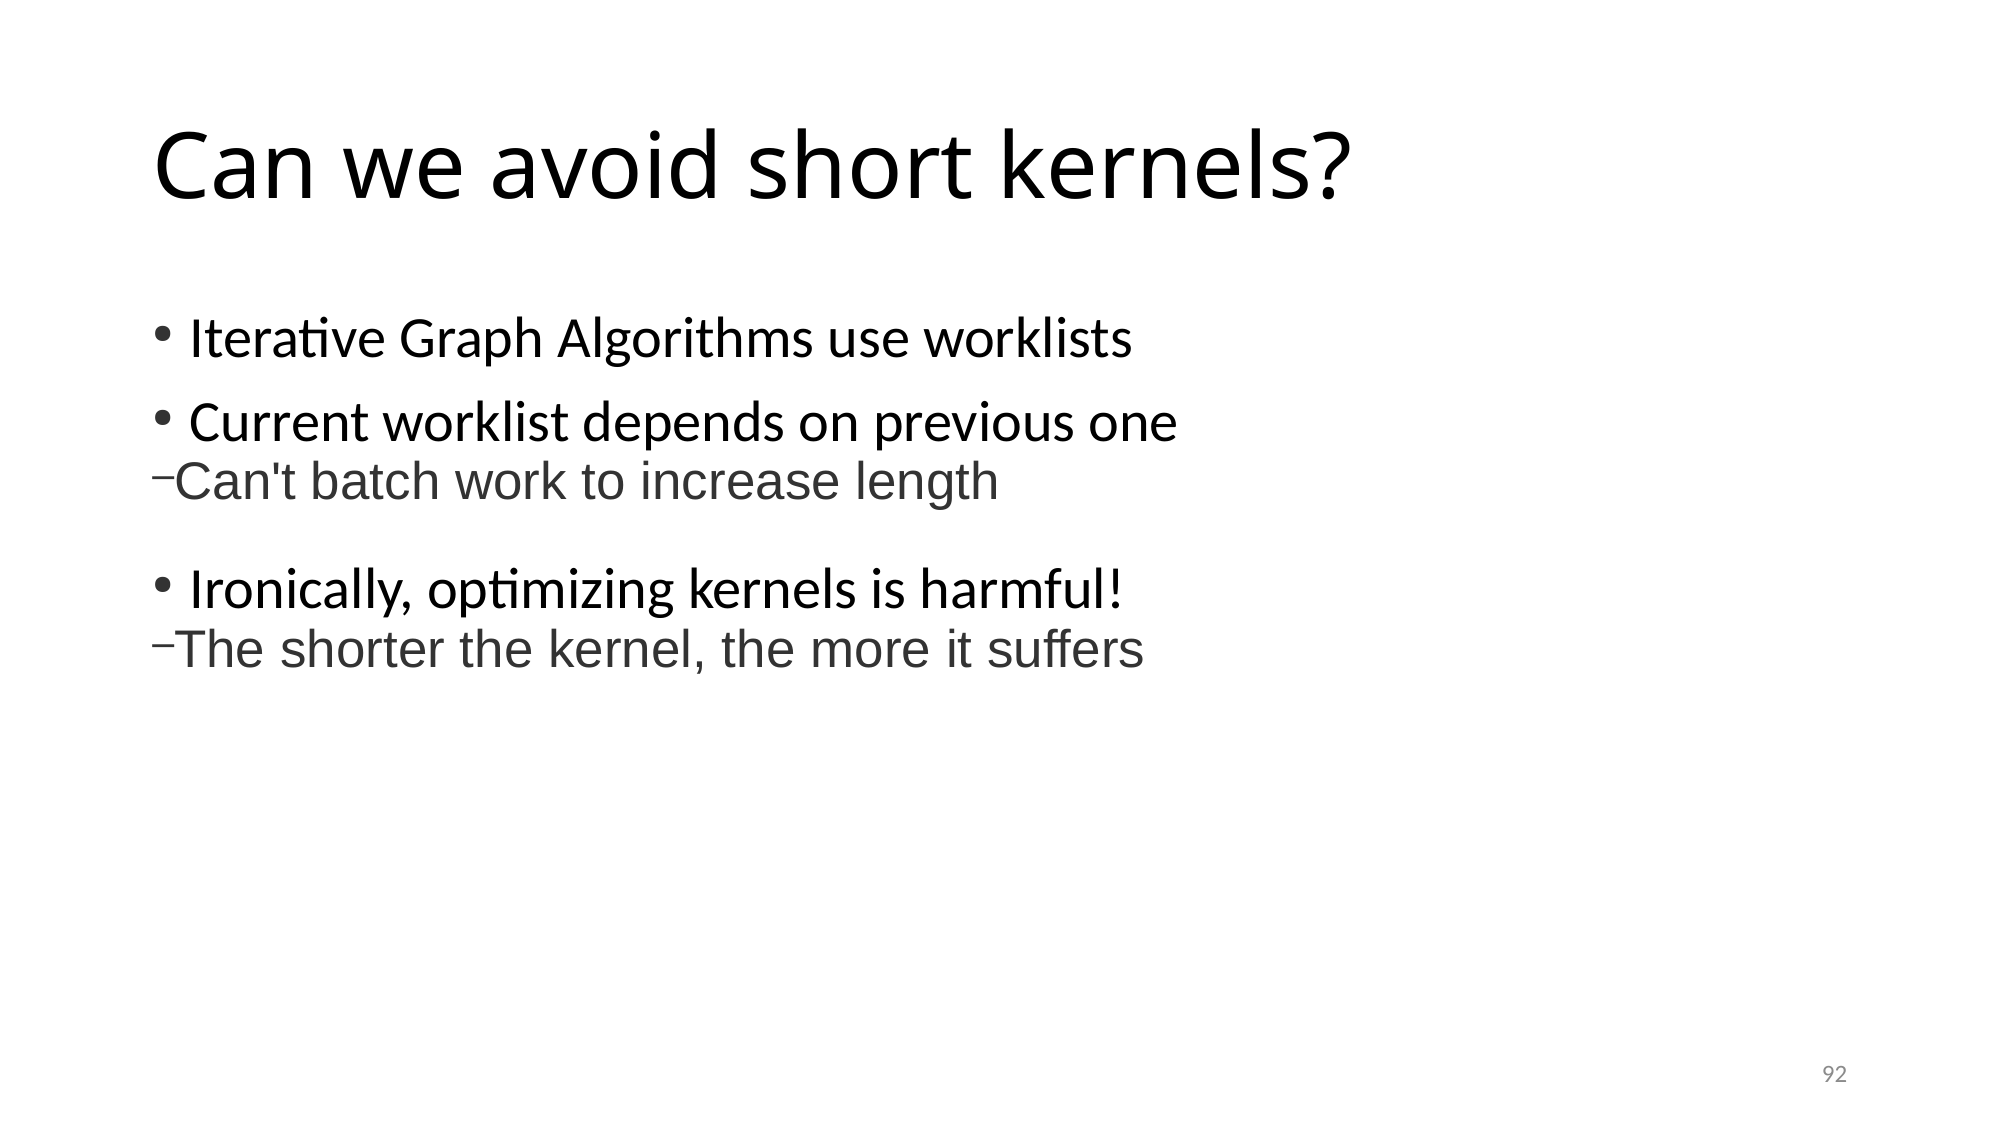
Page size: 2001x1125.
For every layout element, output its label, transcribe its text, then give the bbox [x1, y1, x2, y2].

list Iterative Graph Algorithms use worklists Current worklist depends on previous one Can't batch work to increase length Ironically, optimizing kernels is harmful! The shorter the kernel, the more it suffers [137, 299, 1863, 1014]
slide_number 92 [1412, 1042, 1863, 1103]
title Can we avoid short kernels? [137, 67, 1863, 271]
